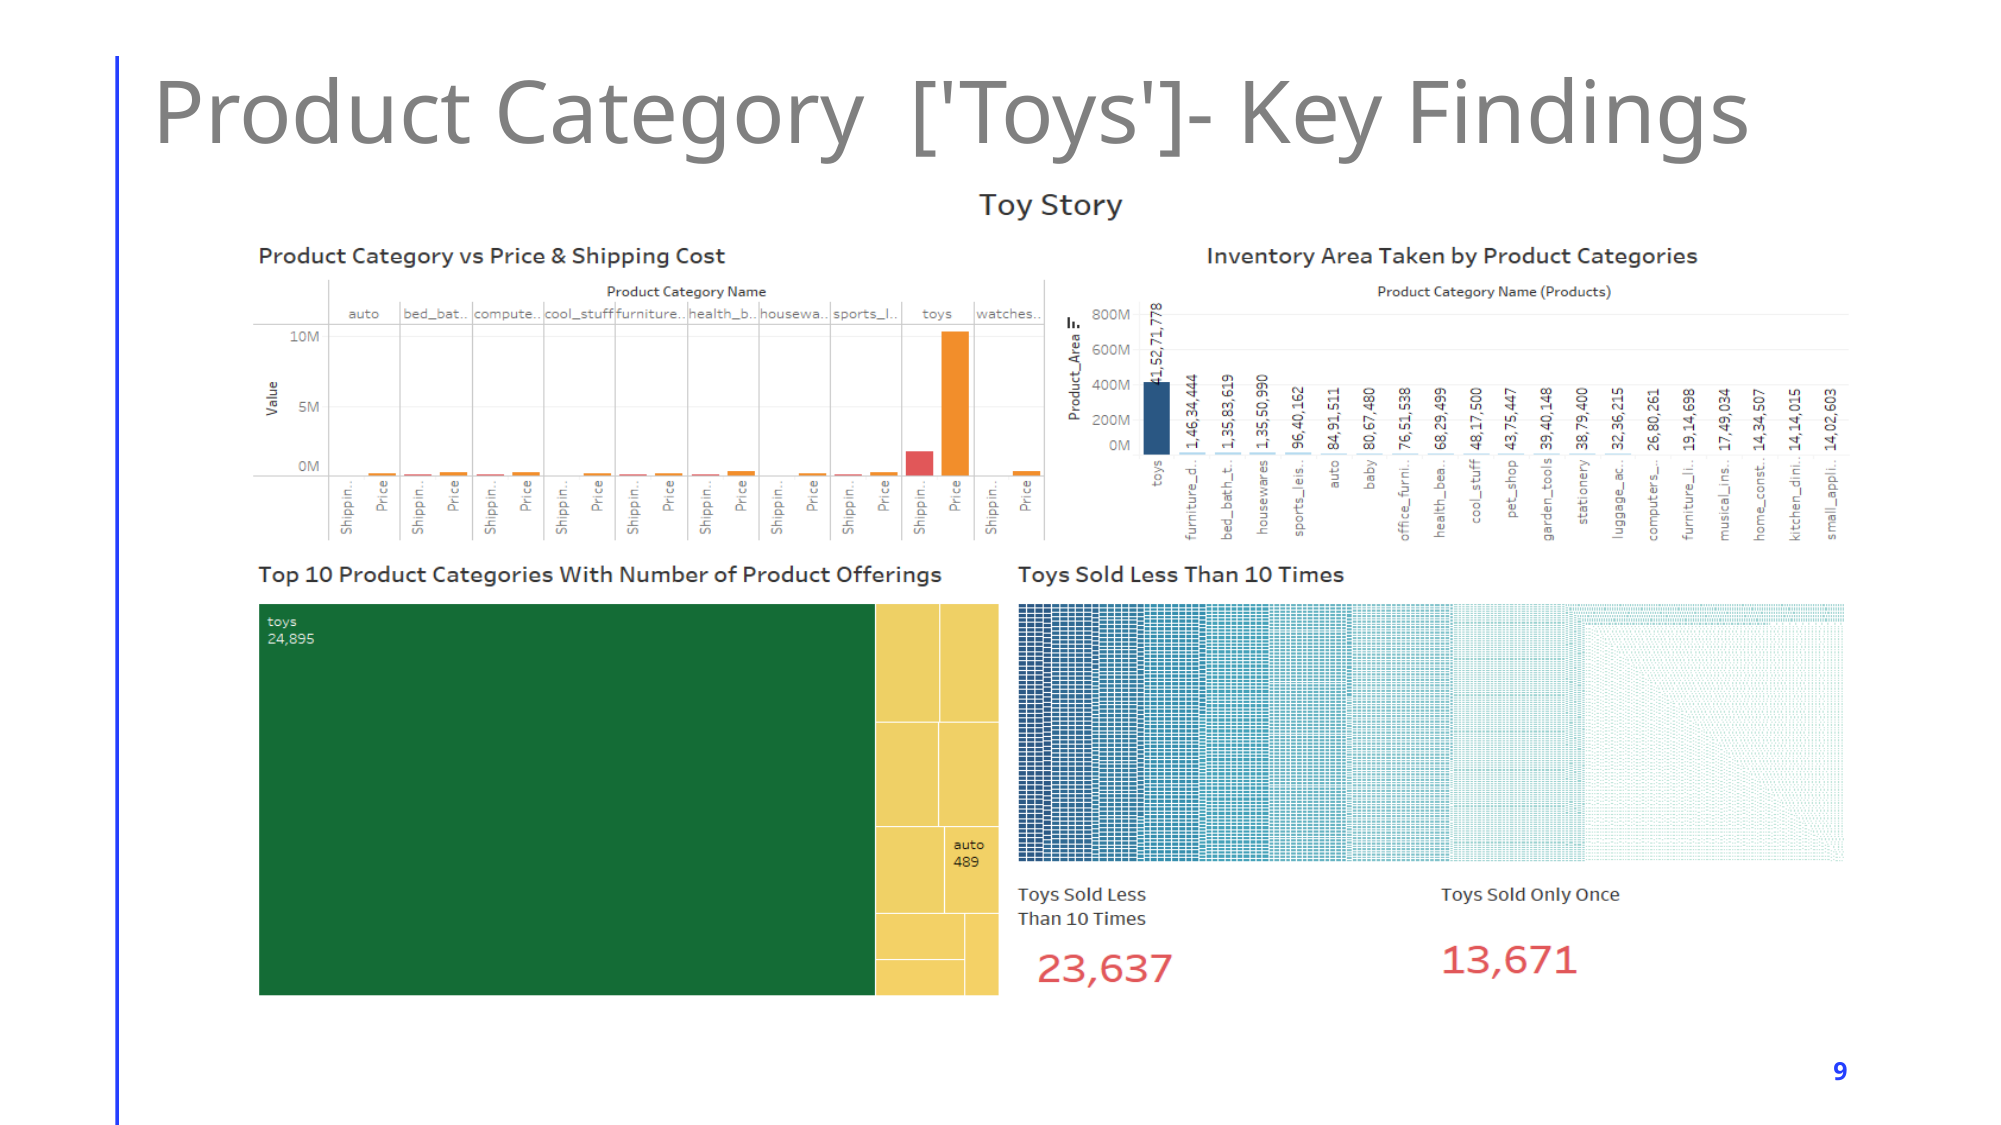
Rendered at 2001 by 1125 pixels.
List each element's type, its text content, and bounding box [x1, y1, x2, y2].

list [239, 170, 1863, 1014]
slide_number 9 [1412, 1042, 1863, 1103]
title Product Category ['Toys']- Key Findings [137, 59, 1899, 171]
